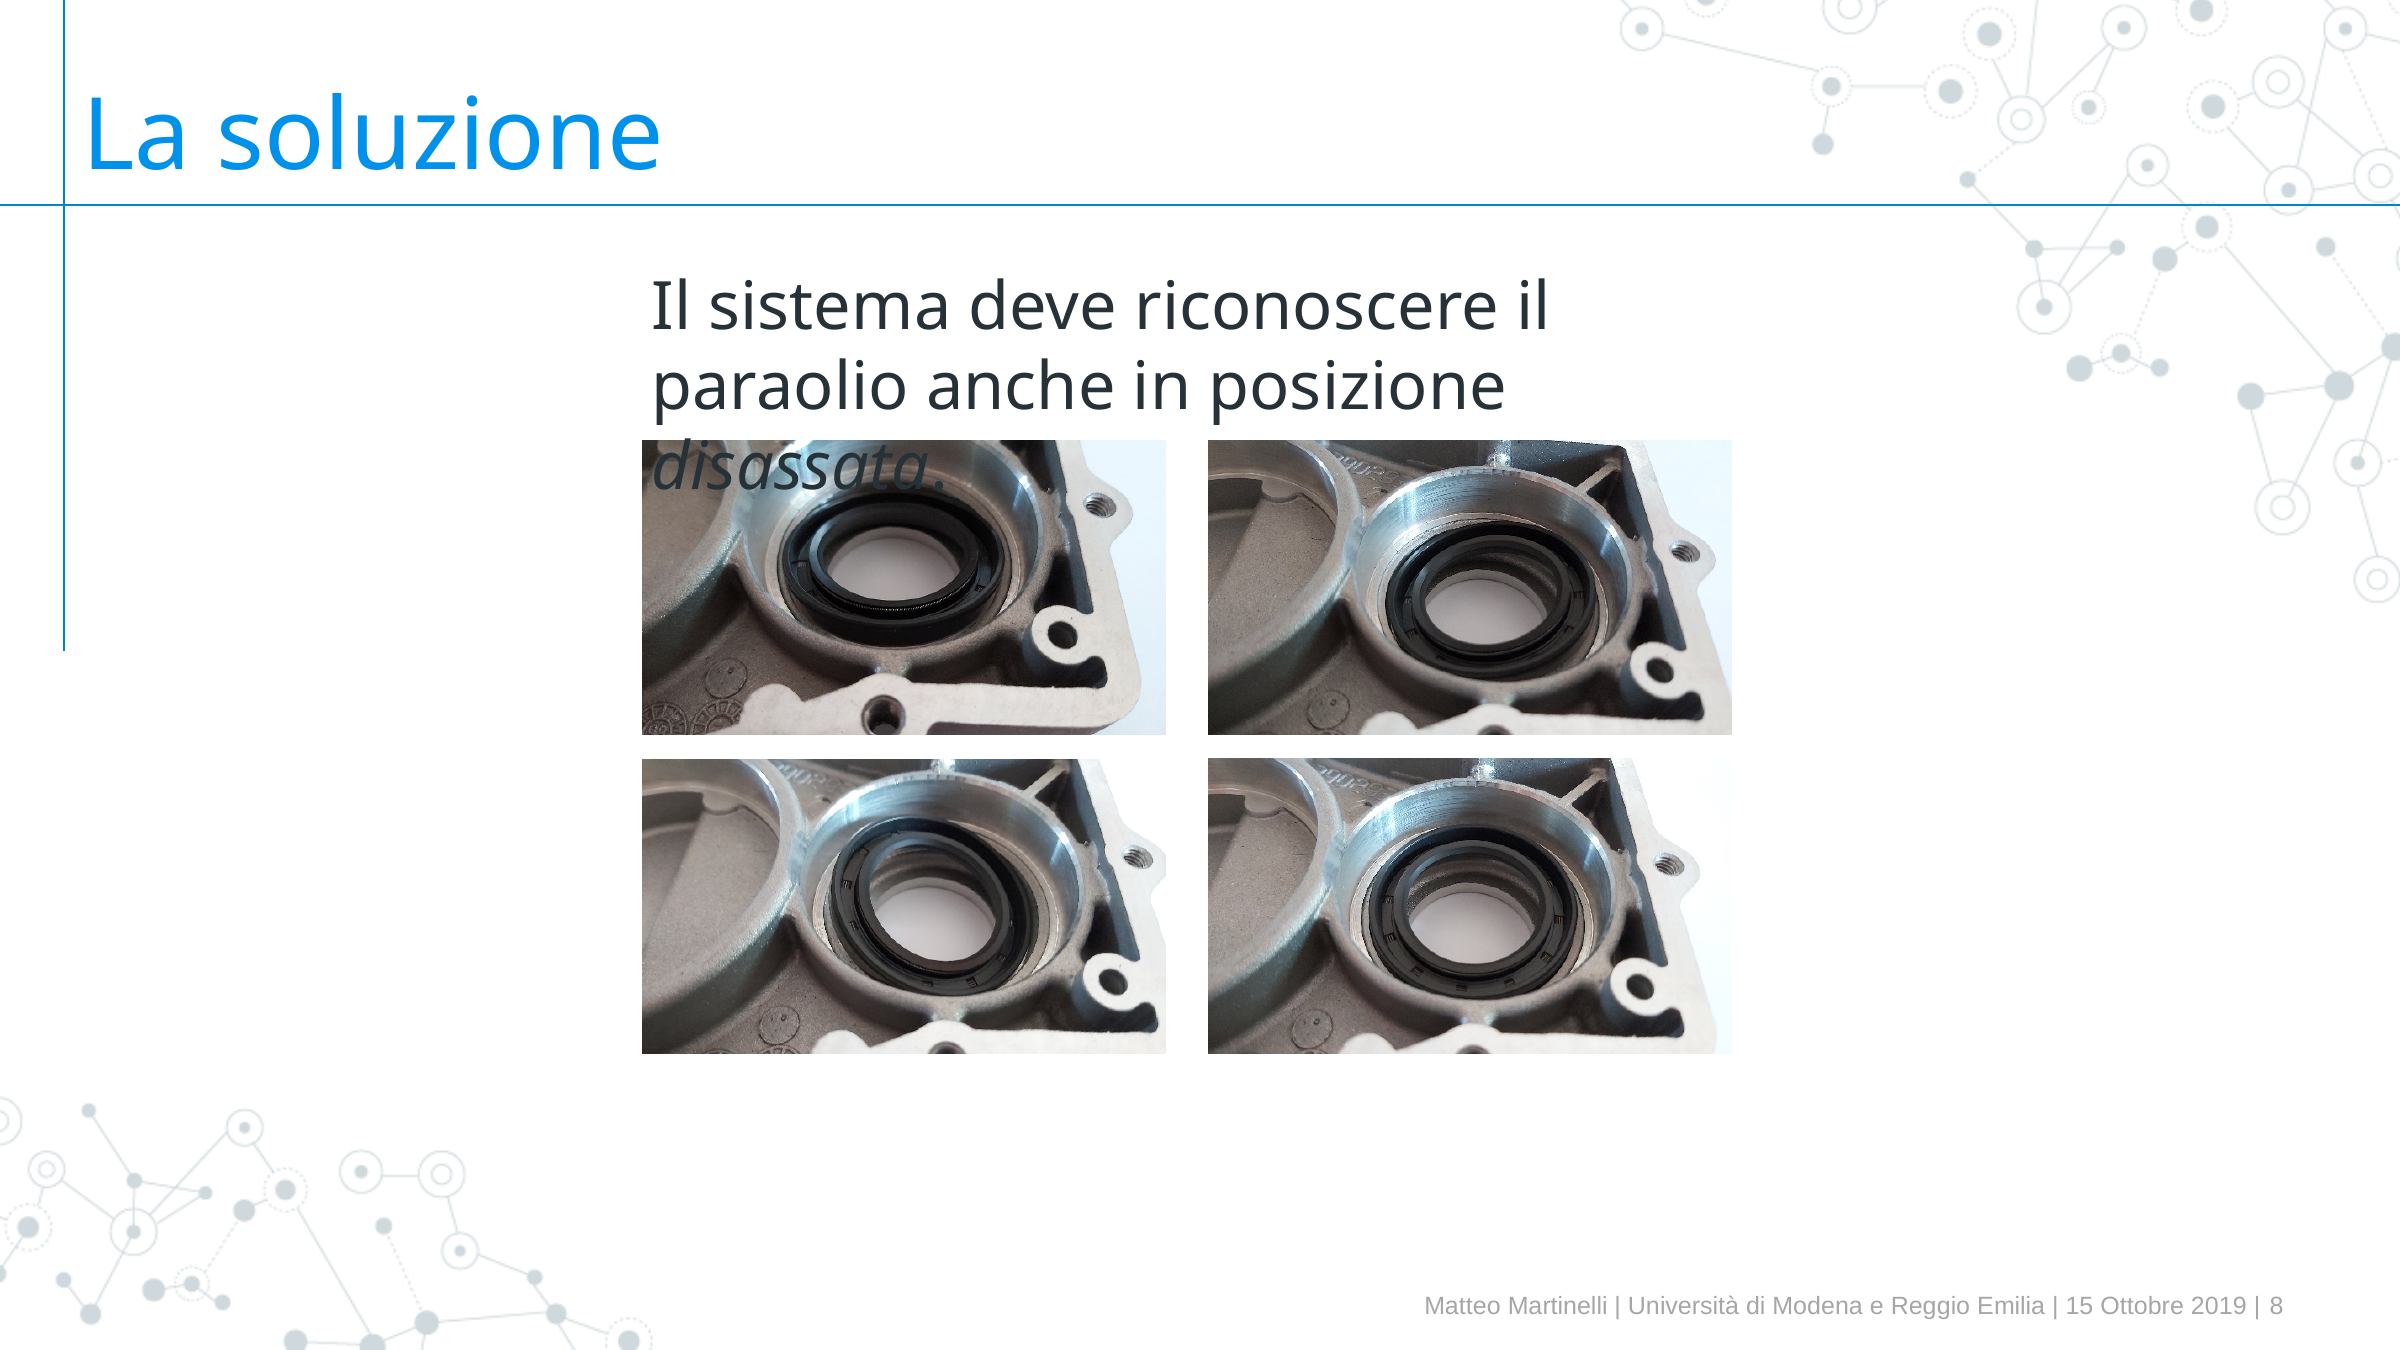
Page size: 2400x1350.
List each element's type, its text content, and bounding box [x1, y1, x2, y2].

title La soluzione [67, 20, 2055, 205]
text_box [636, 254, 1764, 1055]
picture [0, 0, 62, 203]
picture [66, 0, 2400, 203]
picture [0, 207, 2400, 1350]
